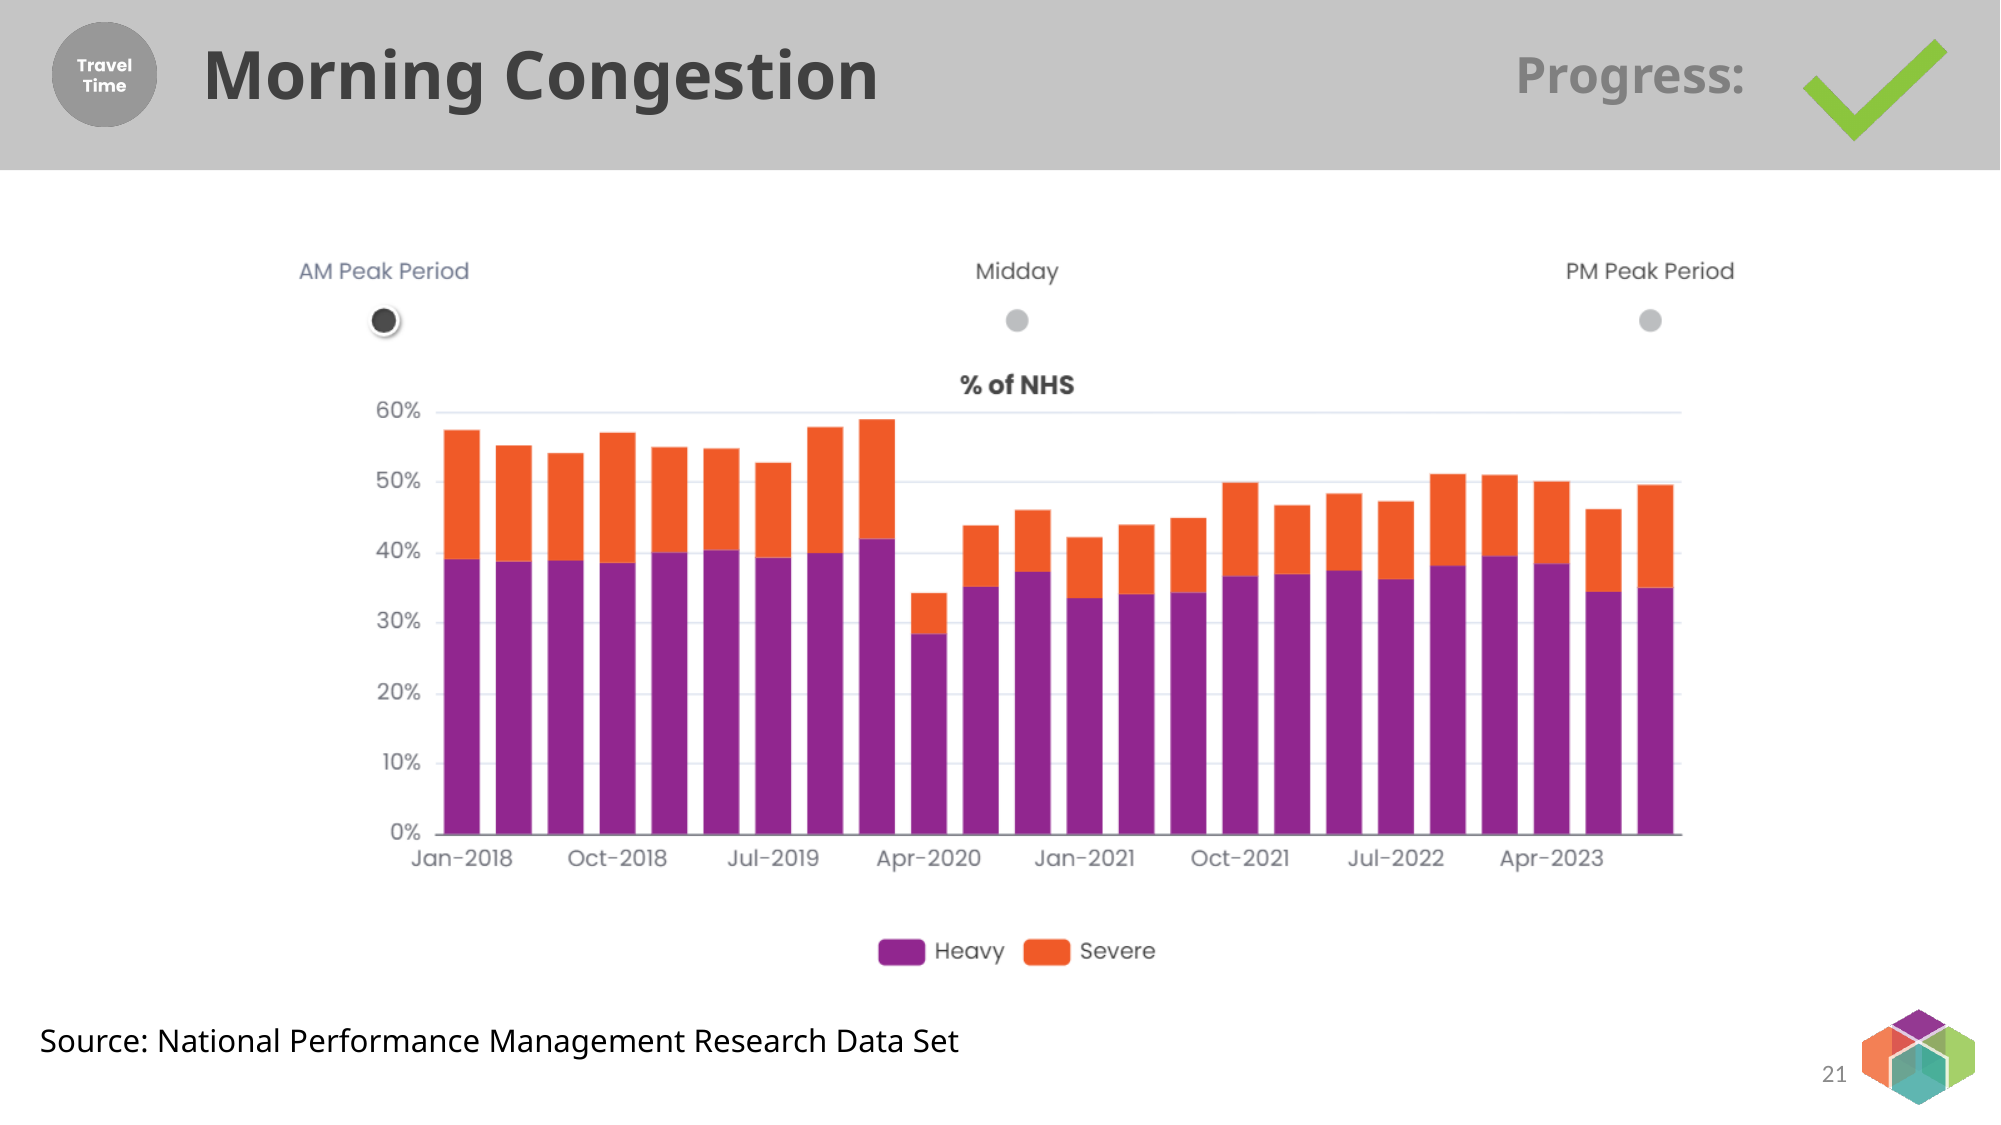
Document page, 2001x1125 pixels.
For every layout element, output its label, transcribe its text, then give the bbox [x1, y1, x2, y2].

text_box [0, 0, 2000, 171]
picture [52, 22, 157, 127]
text_box Morning Congestion [187, 25, 1673, 121]
picture [187, 224, 1847, 975]
picture [1799, 14, 1950, 165]
picture [1862, 1009, 1975, 1105]
slide_number 21 [1412, 1042, 1862, 1103]
text_box Progress: [1500, 35, 1775, 111]
text_box Source: National Performance Management Research Data Set [25, 1014, 1587, 1067]
